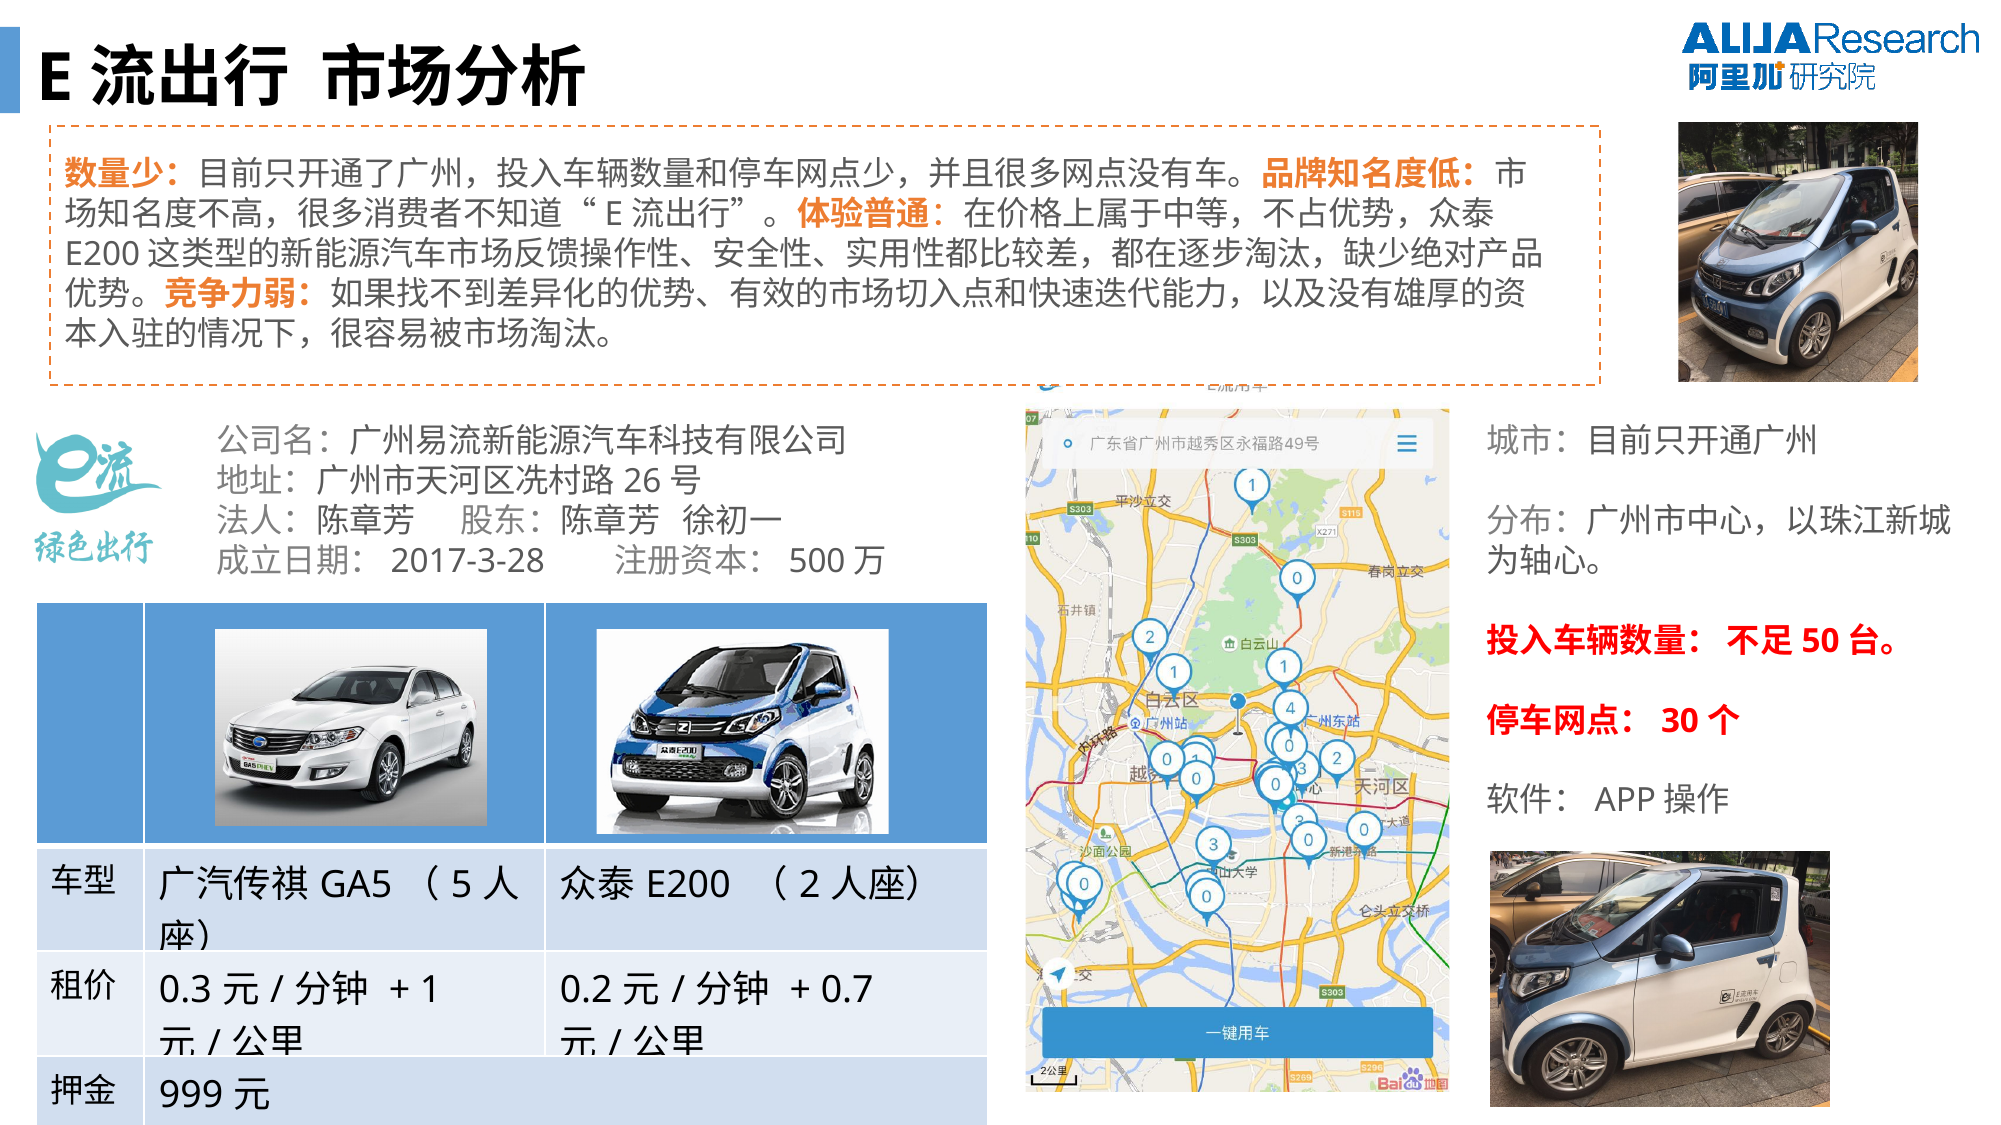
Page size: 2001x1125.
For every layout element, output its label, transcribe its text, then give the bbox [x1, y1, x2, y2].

text_box [0, 26, 21, 114]
table_header [546, 603, 987, 843]
table_cell 广汽传祺GA5（5人座） [145, 849, 544, 950]
text_box 公司名：广州易流新能源汽车科技有限公司 地址：广州市天河区冼村路26号 法人：陈章芳 股东：陈章芳 徐初一 成立日期：2017-3-28 注册资本：500万 [201, 411, 1007, 587]
text_box [49, 125, 1601, 386]
table_cell 租价 [37, 952, 143, 1055]
picture [1678, 122, 1919, 382]
table_cell 0.2元/分钟 + 0.7元/公里 [546, 952, 987, 1055]
table_cell 押金 [37, 1057, 143, 1125]
picture [215, 629, 487, 826]
picture [1648, 0, 2000, 113]
table_cell 999元 [145, 1057, 987, 1125]
table_cell 众泰E200 （2人座） [546, 849, 987, 950]
table_header [37, 603, 143, 843]
picture [1489, 851, 1830, 1107]
picture [1025, 371, 1450, 1092]
text_box 城市：目前只开通广州 分布：广州市中心，以珠江新城为轴心。 投入车辆数量： 不足50台。 停车网点：30个 软件：APP操作 [1472, 411, 1990, 866]
text_box 数量少：目前只开通了广州，投入车辆数量和停车网点少，并且很多网点没有车。品牌知名度低：市场知名度不高，很多消费者不知道“E流出行”。体验普通：在价格上属于中等，不占优势，众泰E200这类型的新能源汽车市场反馈操作性、安全性、实用性都比较差，都在逐步淘汰，缺少绝对产品优势。竞争力弱：如果找不到差异化的优势、有效的市场切入点和快速迭代能力，以及没有雄厚的资本入驻的情况下，很容易被市场淘汰。 [49, 144, 1564, 359]
picture [0, 399, 168, 602]
table_cell 车型 [37, 849, 143, 950]
table_header [145, 603, 544, 843]
table_cell 0.3元/分钟 + 1元/公里 [145, 952, 544, 1055]
picture [596, 629, 889, 834]
text_box E流出行 市场分析 [21, 26, 643, 122]
